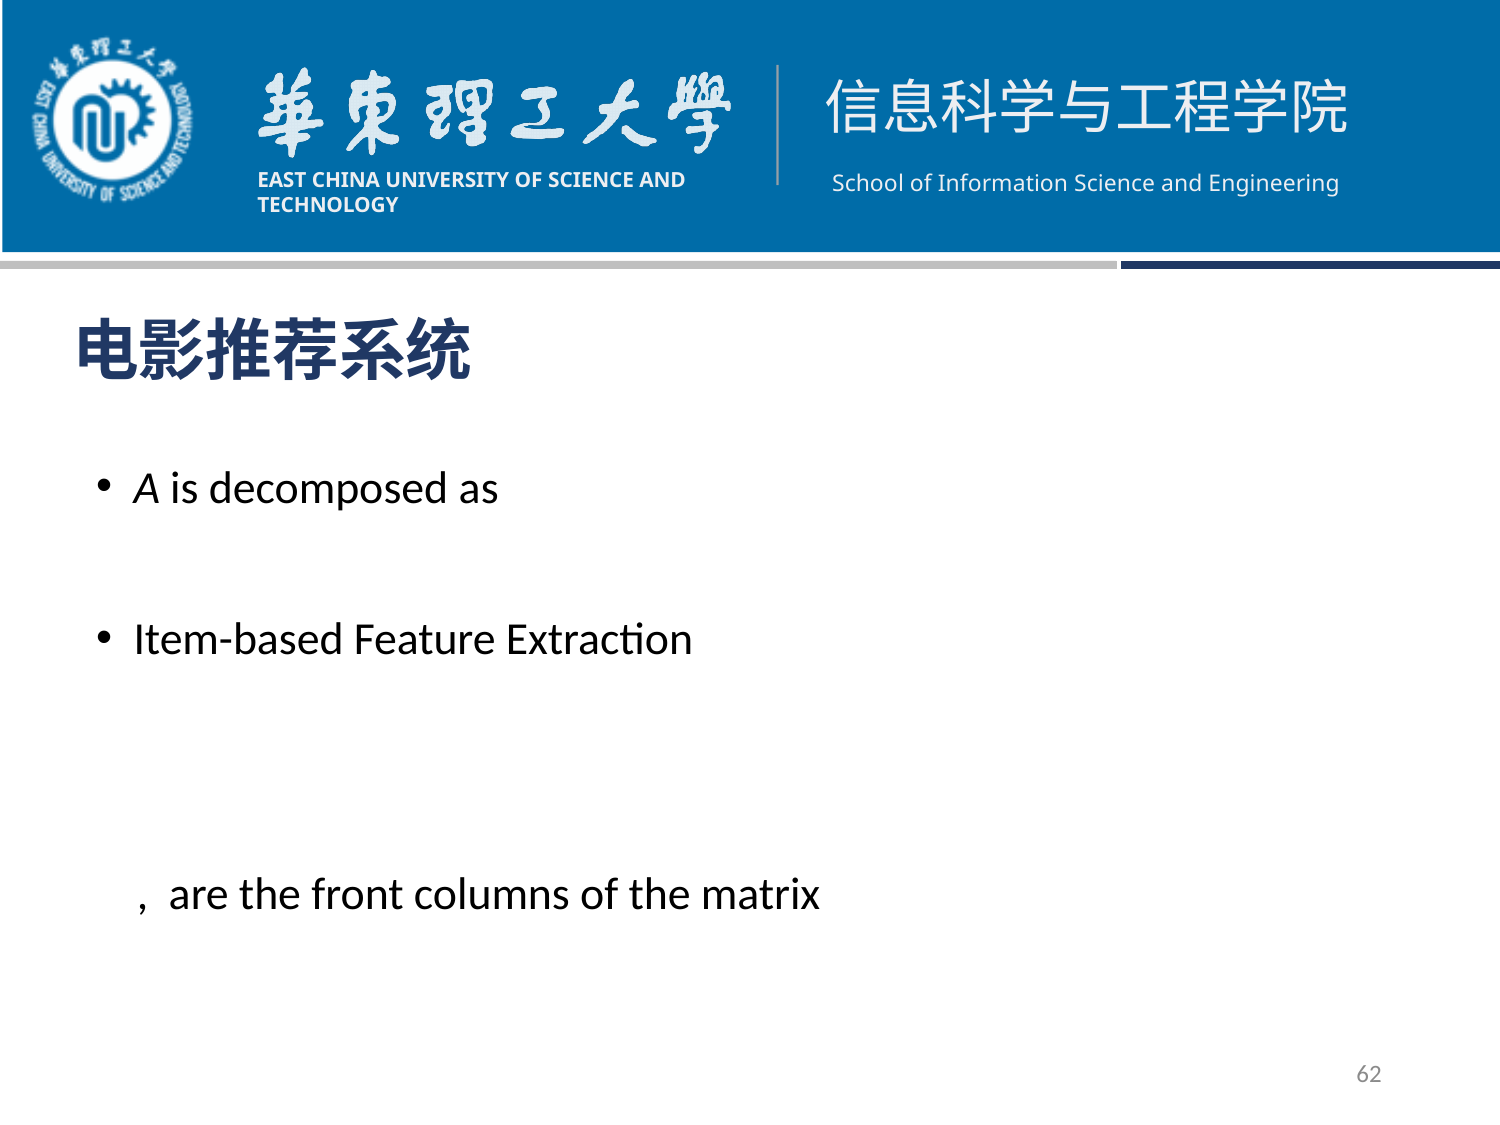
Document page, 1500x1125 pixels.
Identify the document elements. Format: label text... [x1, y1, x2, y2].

slide_number 62 [1059, 1042, 1397, 1103]
picture [22, 32, 202, 214]
text_box 电影推荐系统 [61, 271, 1424, 435]
